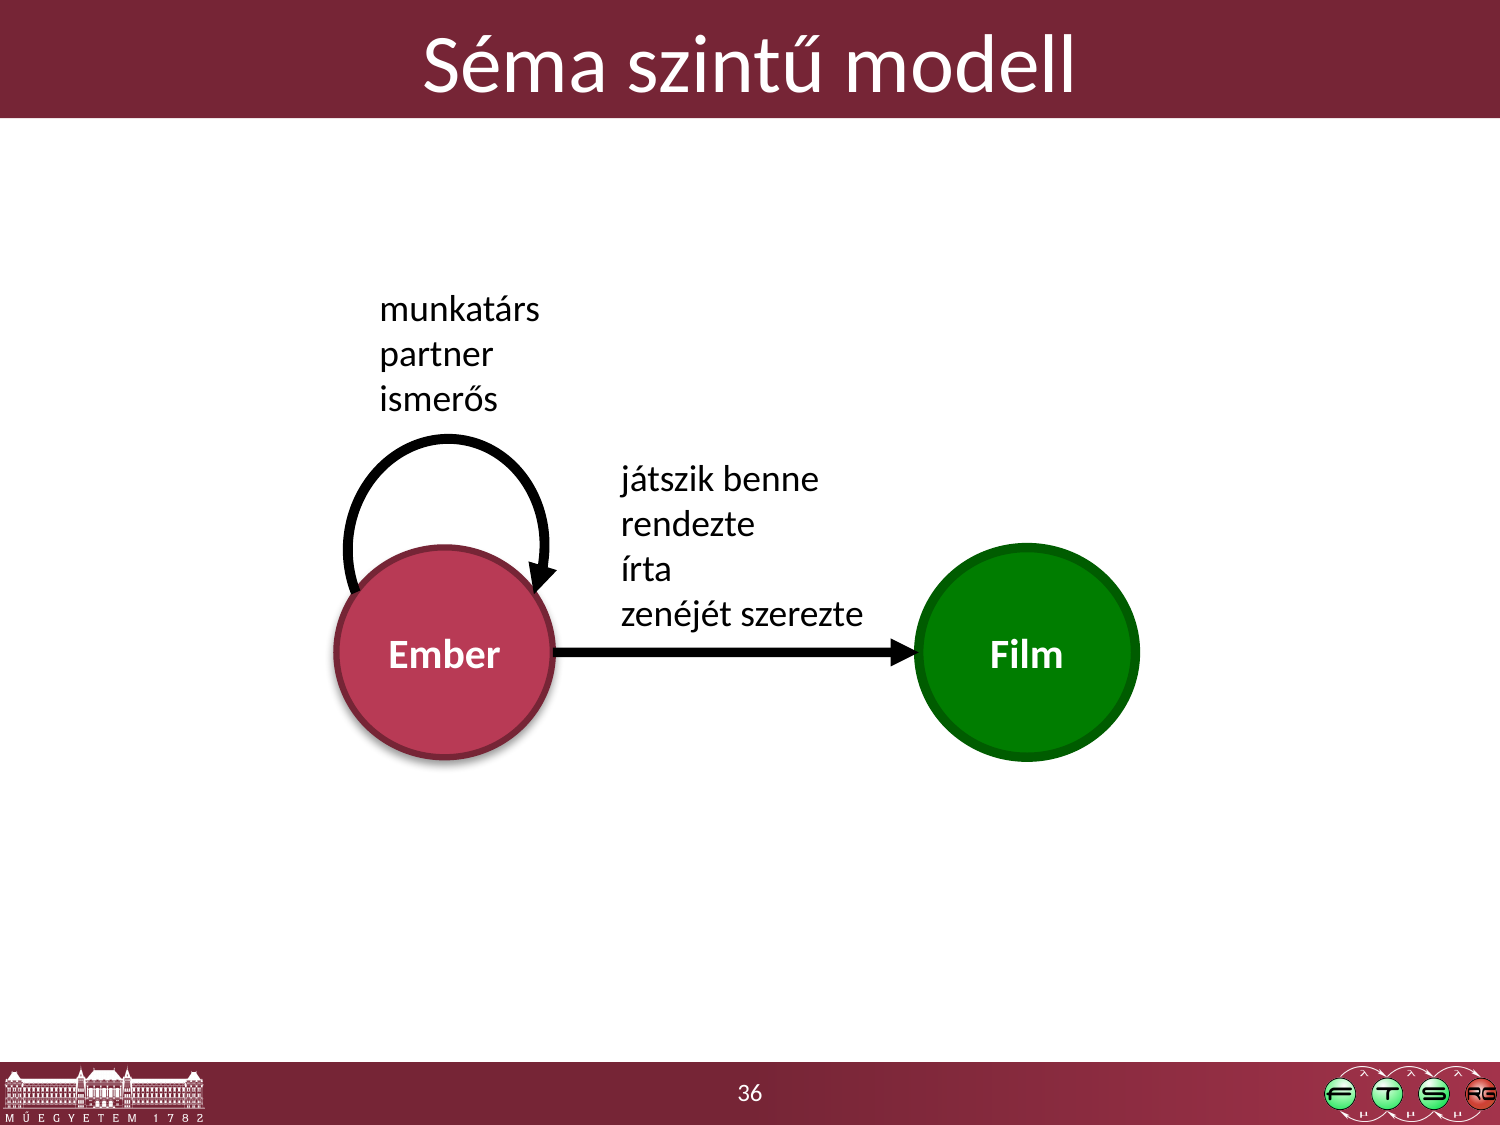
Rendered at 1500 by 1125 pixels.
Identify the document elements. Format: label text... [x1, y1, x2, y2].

picture [1324, 1066, 1497, 1122]
title Séma szintű modell [0, 0, 1500, 119]
text_box játszik benne rendezte írta zenéjét szerezte [606, 447, 893, 642]
text_box [347, 438, 546, 595]
slide_number 36 [581, 1061, 919, 1122]
picture [3, 1064, 205, 1122]
text_box munkatárs partner ismerős [364, 276, 556, 427]
text_box Ember [334, 548, 555, 760]
text_box Film [916, 545, 1138, 760]
